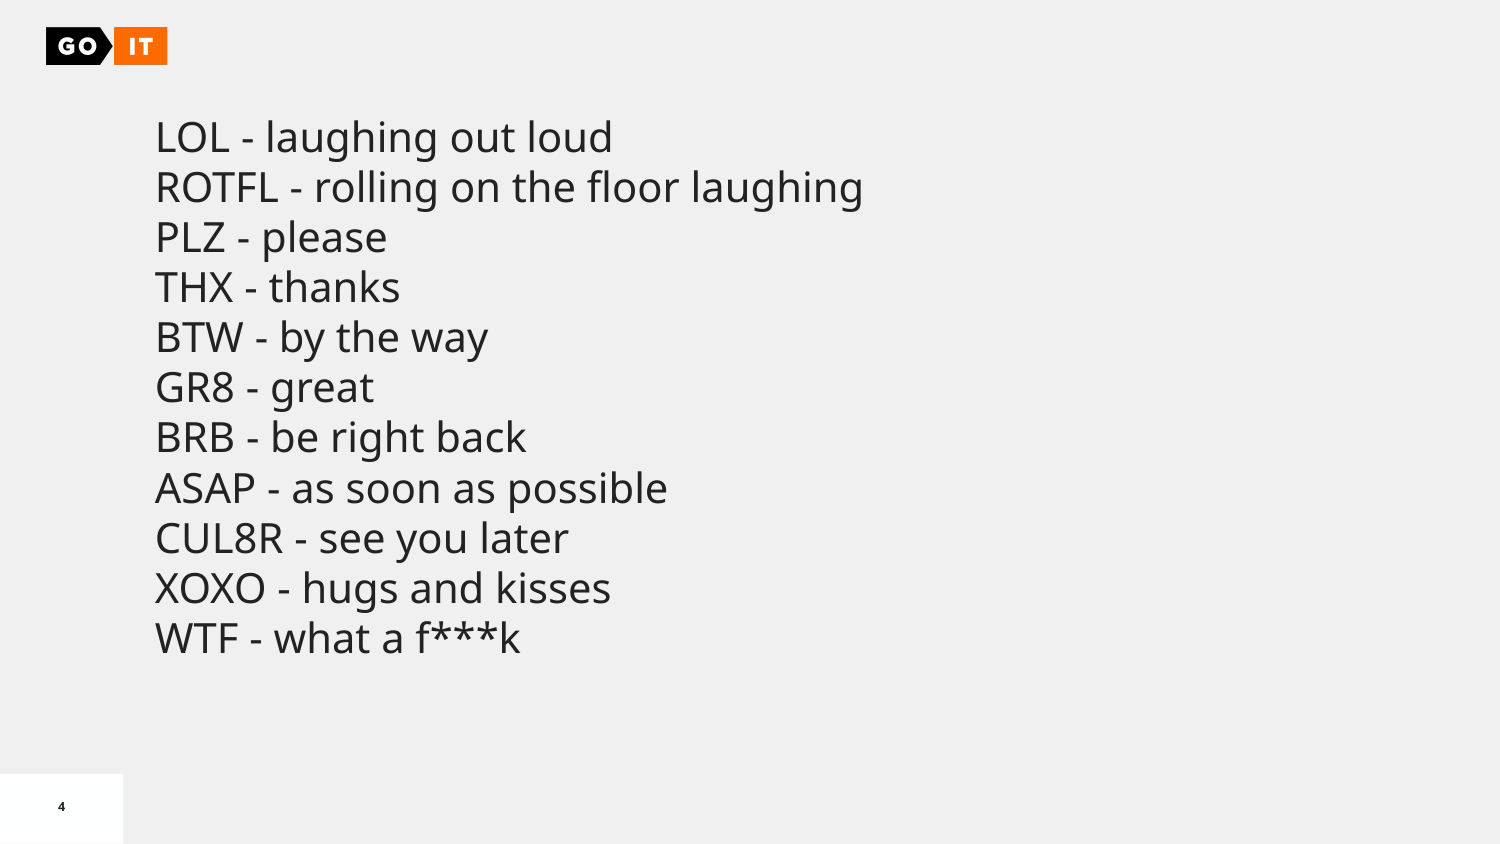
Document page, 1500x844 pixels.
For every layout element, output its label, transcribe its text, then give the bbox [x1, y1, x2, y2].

text_box LOL - laughing out loud ROTFL - rolling on the floor laughing PLZ - please THX - thanks BTW - by the way GR8 - great BRB - be right back ASAP - as soon as possible CUL8R - see you later XOXO - hugs and kisses WTF - what a f***k [139, 96, 1127, 712]
picture [46, 27, 168, 65]
